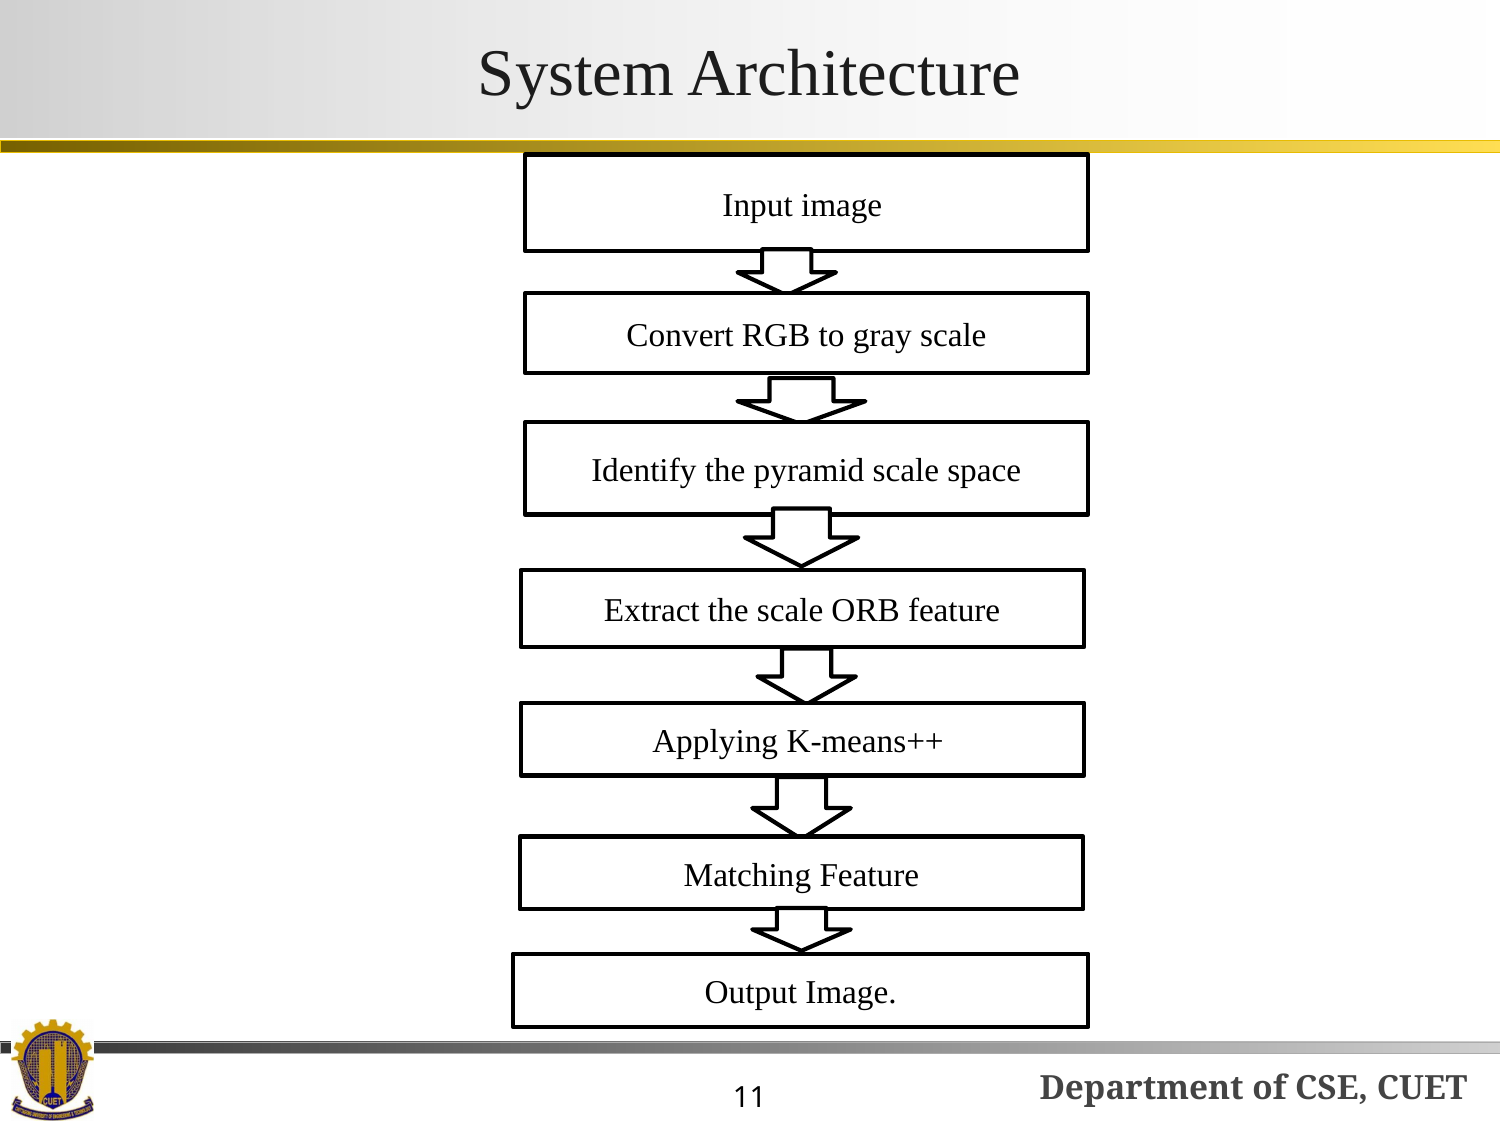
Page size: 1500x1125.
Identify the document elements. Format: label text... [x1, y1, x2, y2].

text_box Input image [523, 152, 1090, 253]
list [0, 136, 1476, 1076]
text_box [742, 506, 861, 568]
text_box [750, 905, 853, 952]
text_box [750, 774, 853, 834]
text_box Output Image. [511, 952, 1090, 1029]
text_box Identify the pyramid scale space [523, 420, 1090, 517]
text_box Applying K-means++ [519, 701, 1086, 778]
title System Architecture [0, 0, 1500, 138]
text_box Matching Feature [518, 834, 1085, 911]
text_box [735, 247, 839, 291]
text_box Extract the scale ORB feature [519, 568, 1086, 649]
picture [11, 1076, 94, 1121]
text_box [755, 646, 858, 701]
text_box [735, 376, 868, 420]
text_box Convert RGB to gray scale [523, 291, 1090, 375]
